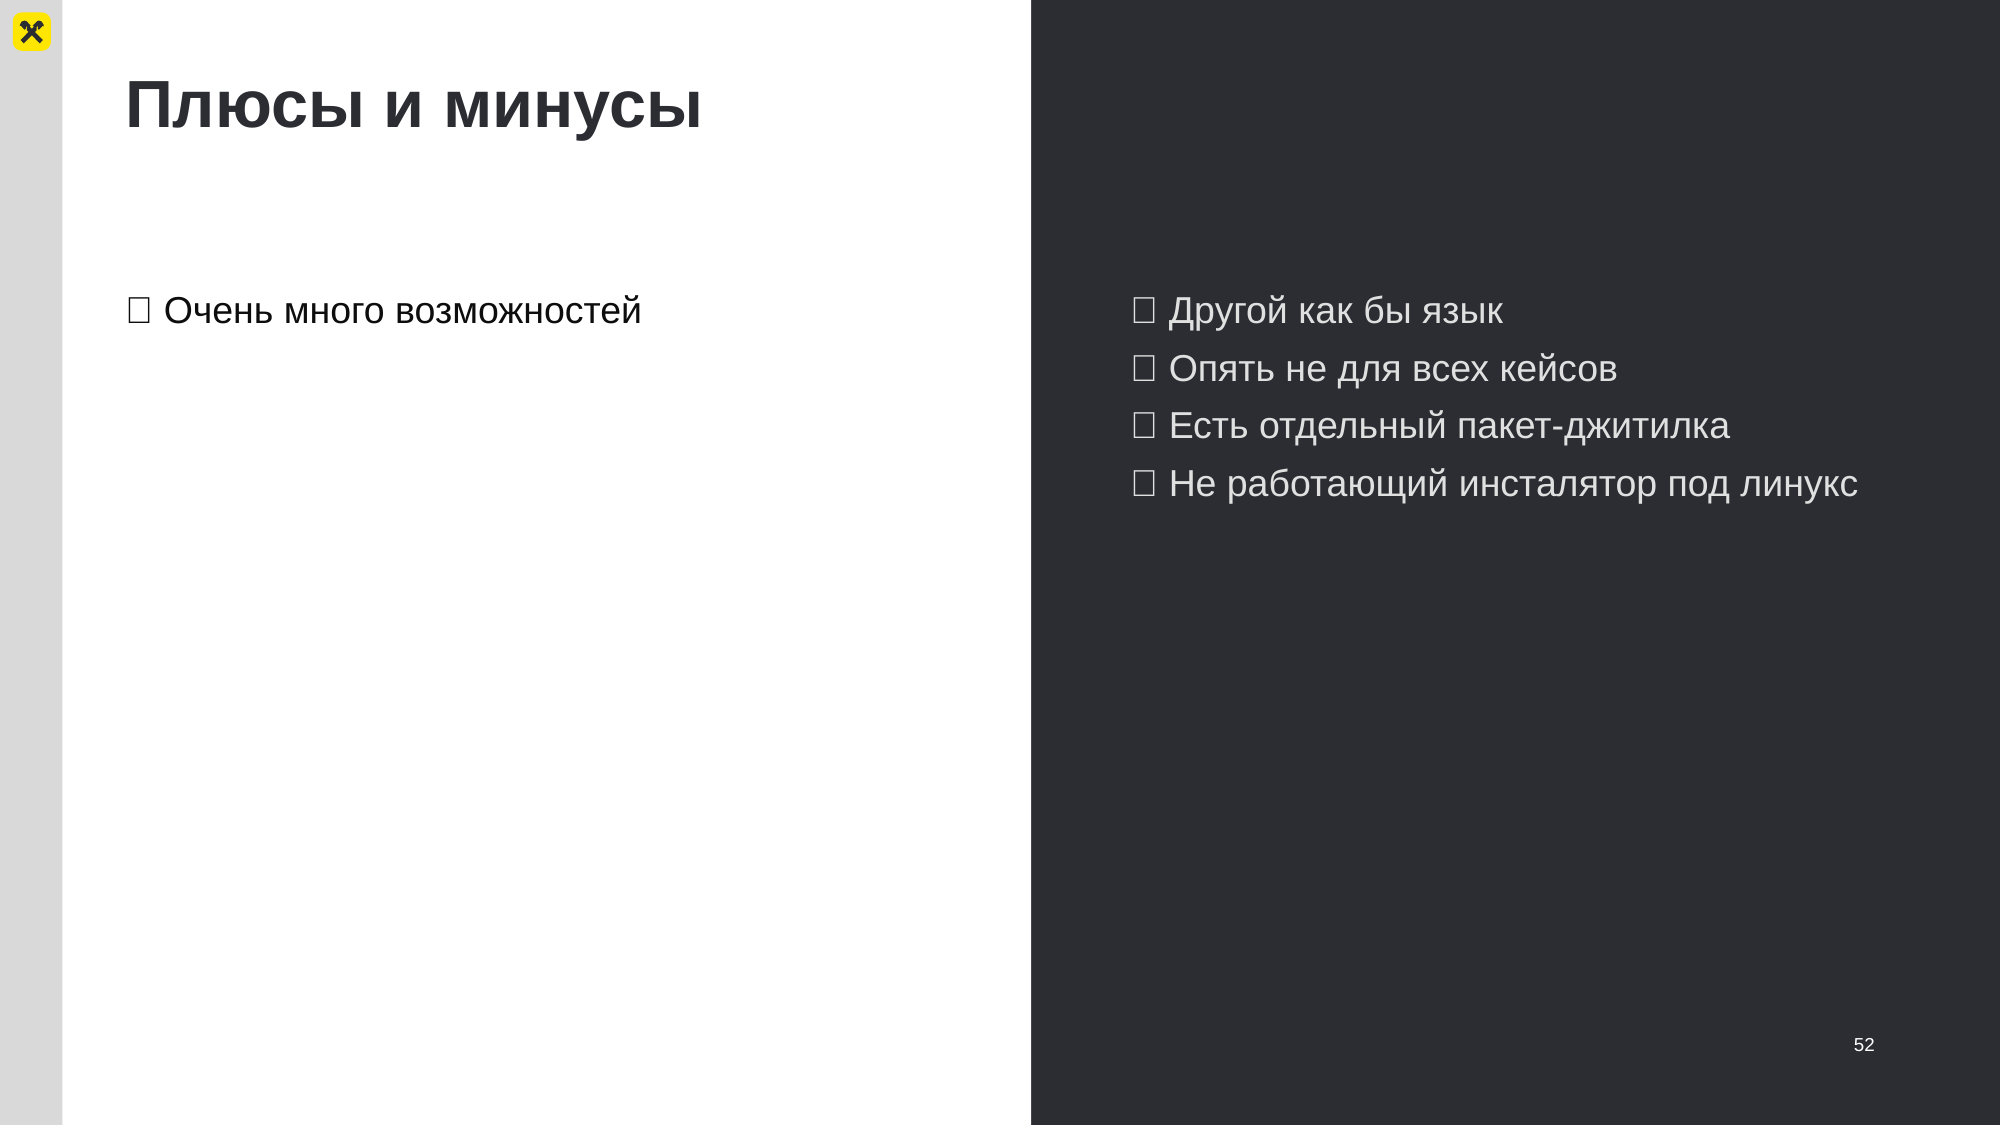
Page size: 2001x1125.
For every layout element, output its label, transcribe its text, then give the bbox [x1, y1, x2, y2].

title Плюсы и минусы [125, 62, 1875, 157]
list ✅ Очень много возможностей [125, 278, 875, 719]
slide_number 52 [1749, 1000, 1875, 1064]
list ❌ Другой как бы язык ❌ Опять не для всех кейсов ❌ Есть отдельный пакет-джитилка ❌ Не работающий инсталятор под линукс [1130, 278, 1875, 719]
